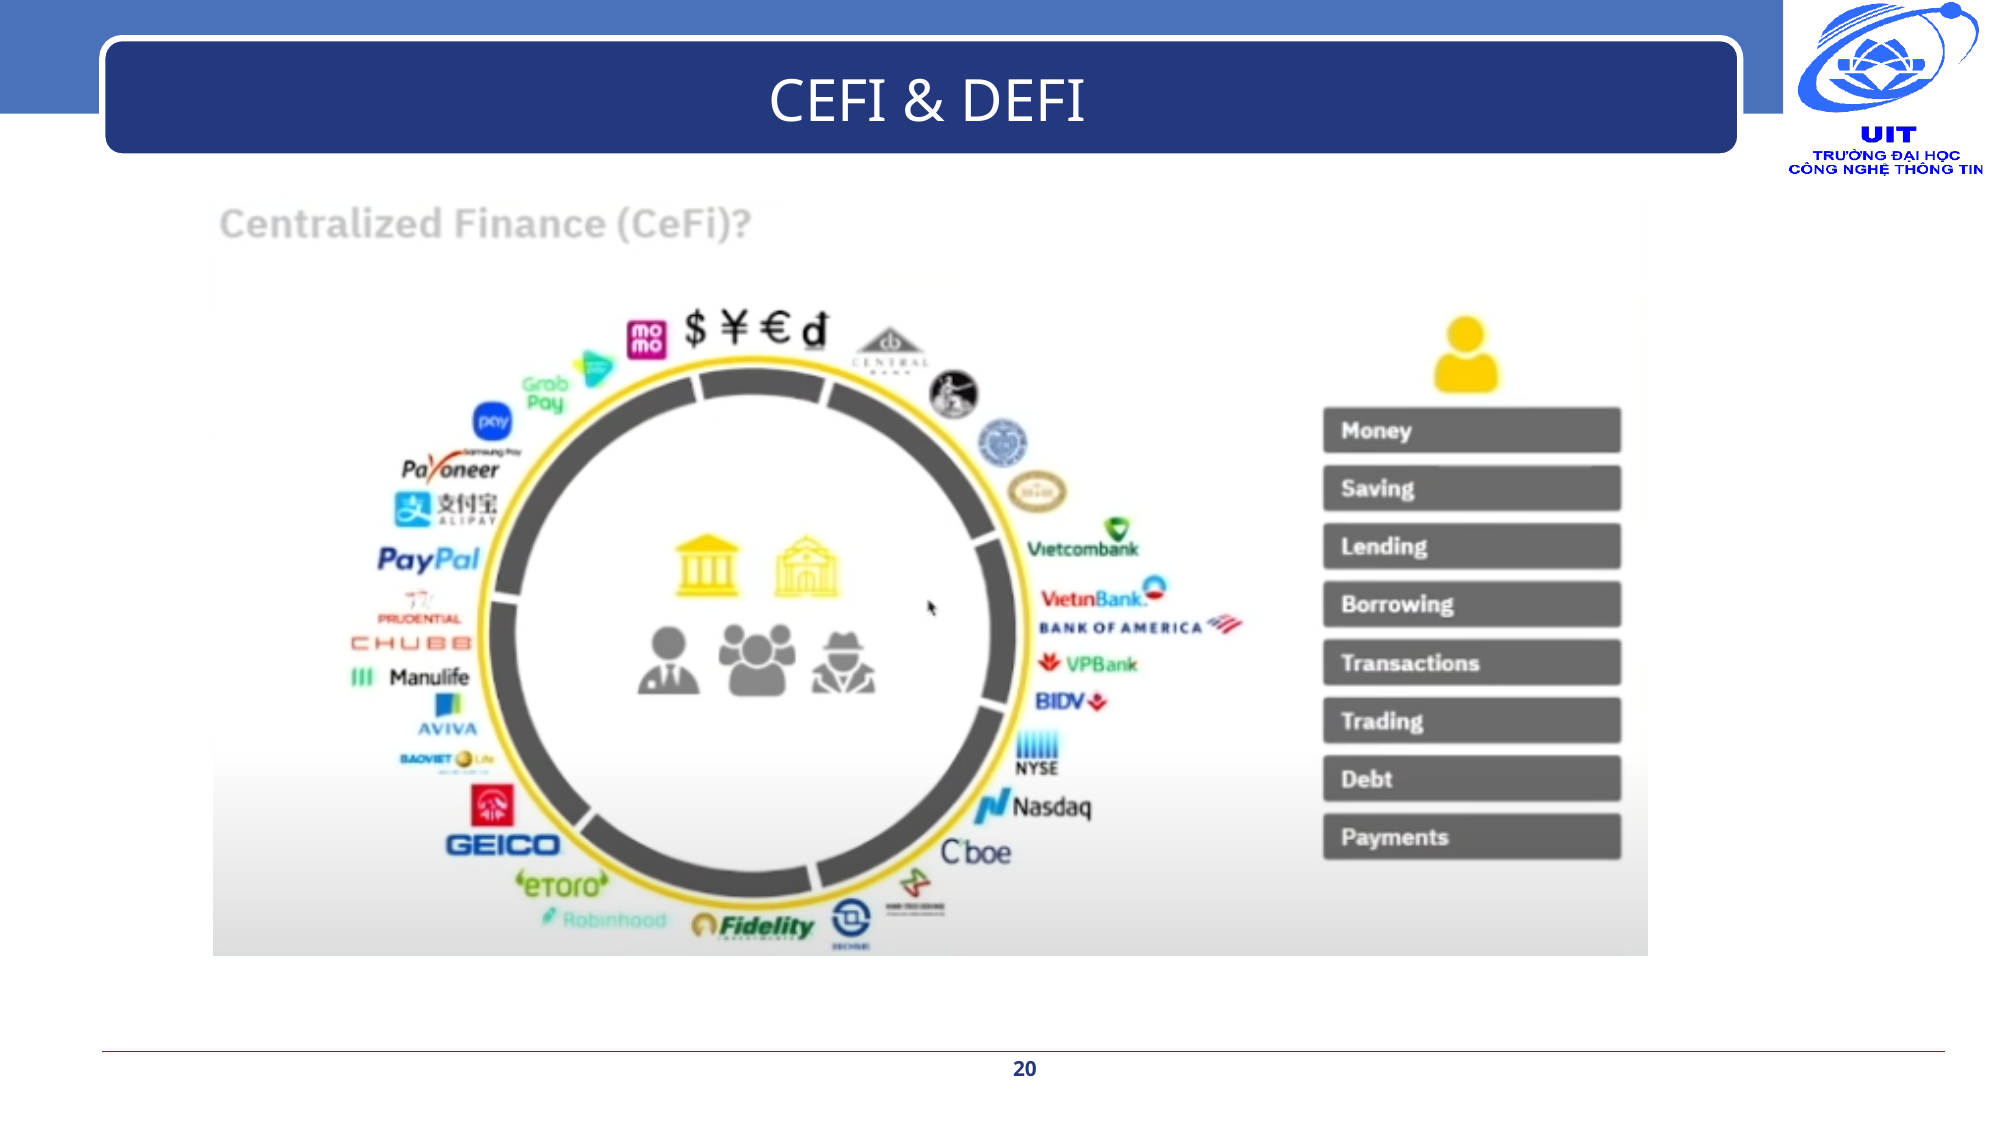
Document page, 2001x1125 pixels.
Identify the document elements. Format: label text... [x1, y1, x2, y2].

slide_number 20 [849, 1047, 1200, 1083]
title CEFI & DEFI [339, 52, 1515, 145]
picture [213, 199, 1648, 956]
picture [1789, 2, 1983, 176]
